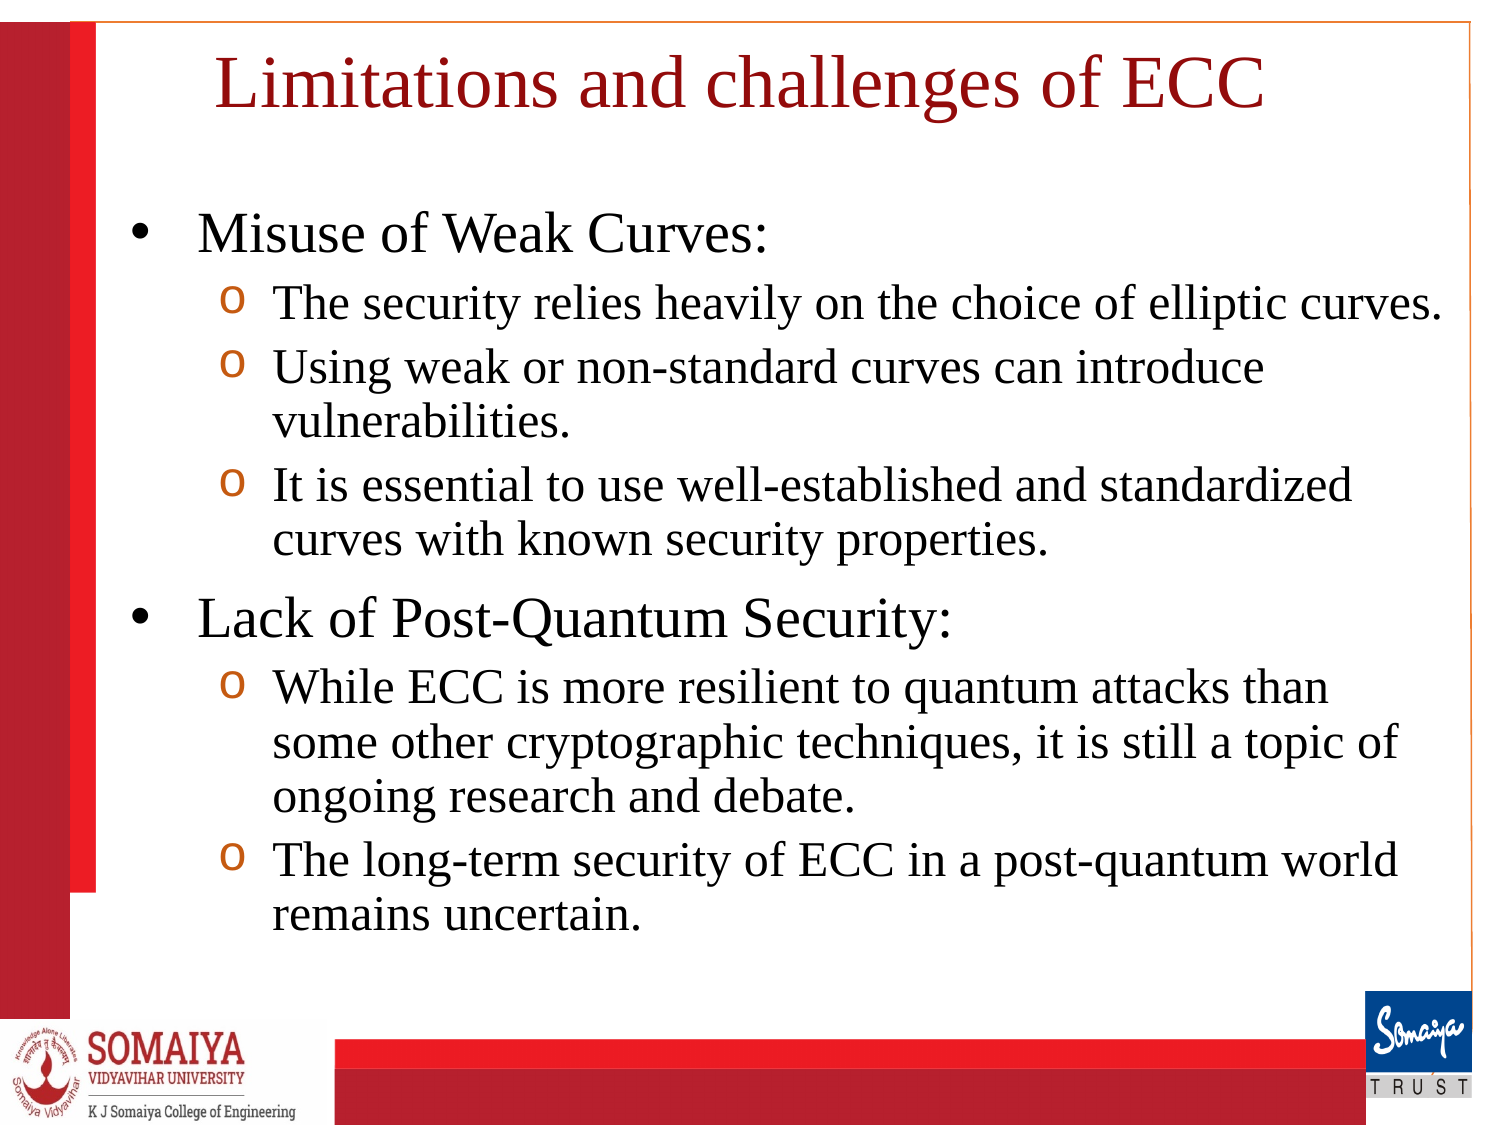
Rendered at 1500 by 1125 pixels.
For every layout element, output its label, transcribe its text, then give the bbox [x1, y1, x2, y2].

list Misuse of Weak Curves: The security relies heavily on the choice of elliptic curves. Using weak or non-standard curves can introduce vulnerabilities. It is essential to use well-established and standardized curves with known security properties. Lack of Post-Quantum Security: While ECC is more resilient to quantum attacks than some other cryptographic techniques, it is still a topic of ongoing research and debate. The long-term security of ECC in a post-quantum world remains uncertain. [107, 195, 1461, 999]
picture [335, 1040, 1365, 1125]
picture [0, 22, 327, 1125]
picture [1365, 991, 1472, 1098]
title Limitations and challenges of ECC [134, 35, 1349, 179]
